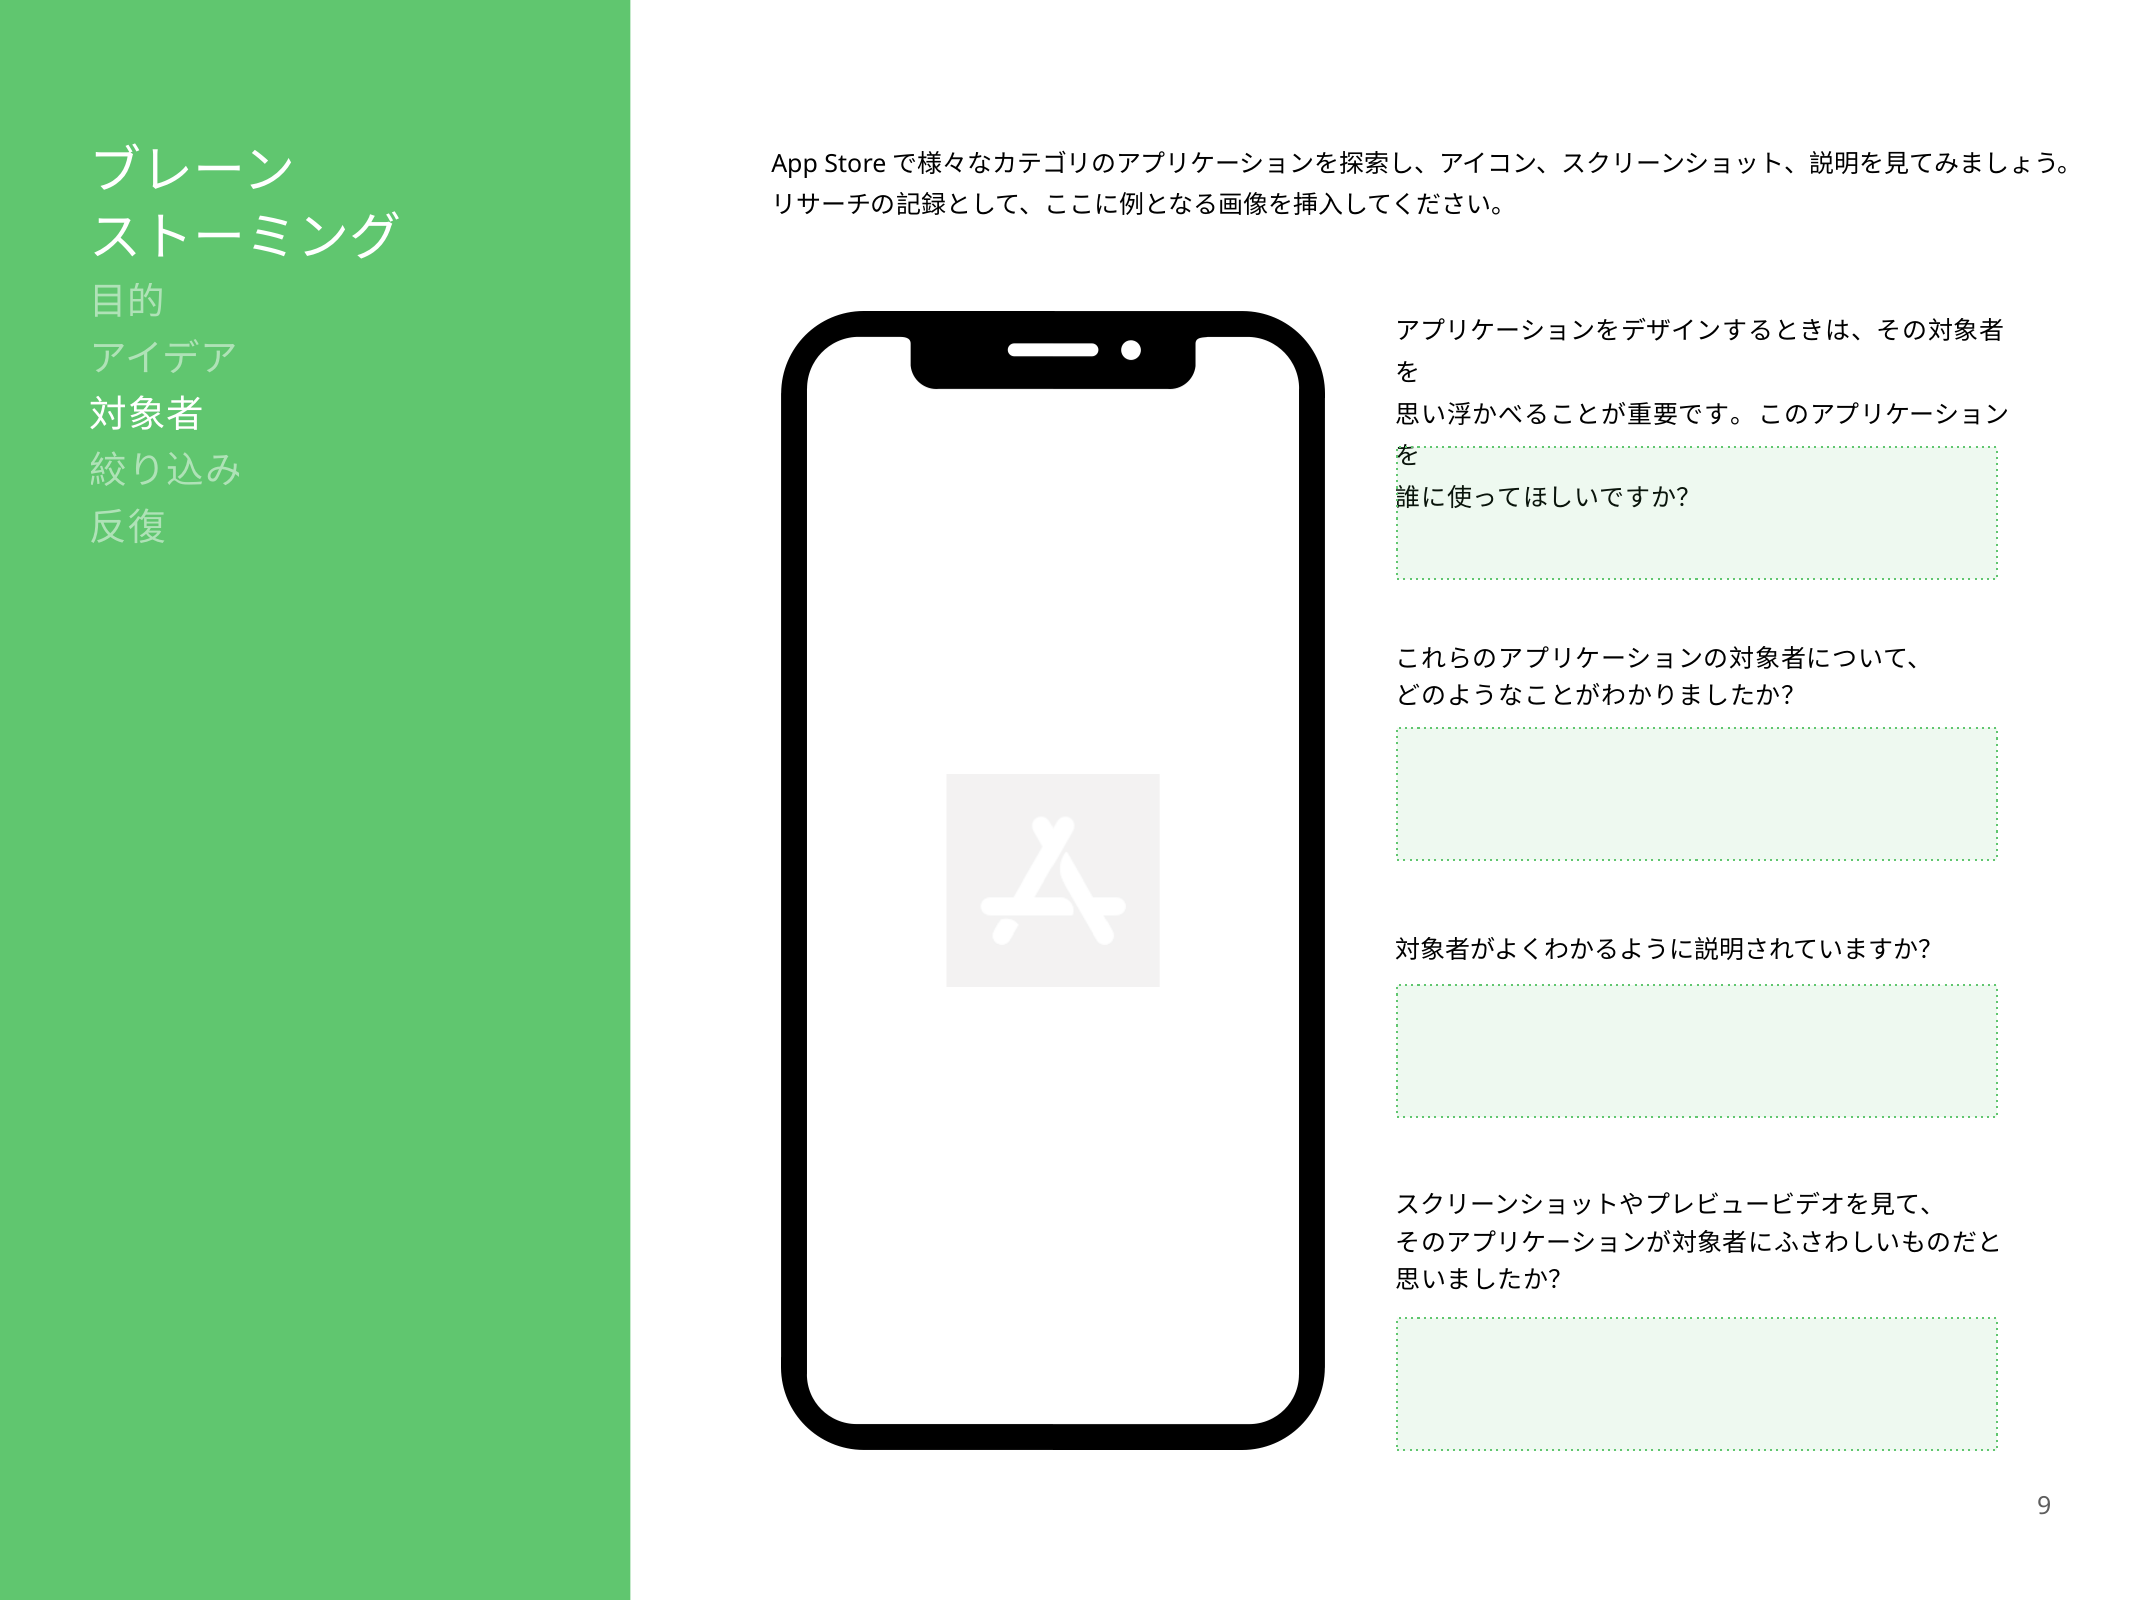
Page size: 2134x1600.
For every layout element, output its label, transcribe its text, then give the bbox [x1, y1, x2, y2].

text_box [1396, 447, 1997, 580]
text_box [1396, 727, 1997, 860]
slide_number 9 [2027, 1480, 2061, 1527]
text_box [1396, 985, 1997, 1118]
picture [780, 311, 1325, 1450]
text_box [1396, 1318, 1997, 1451]
